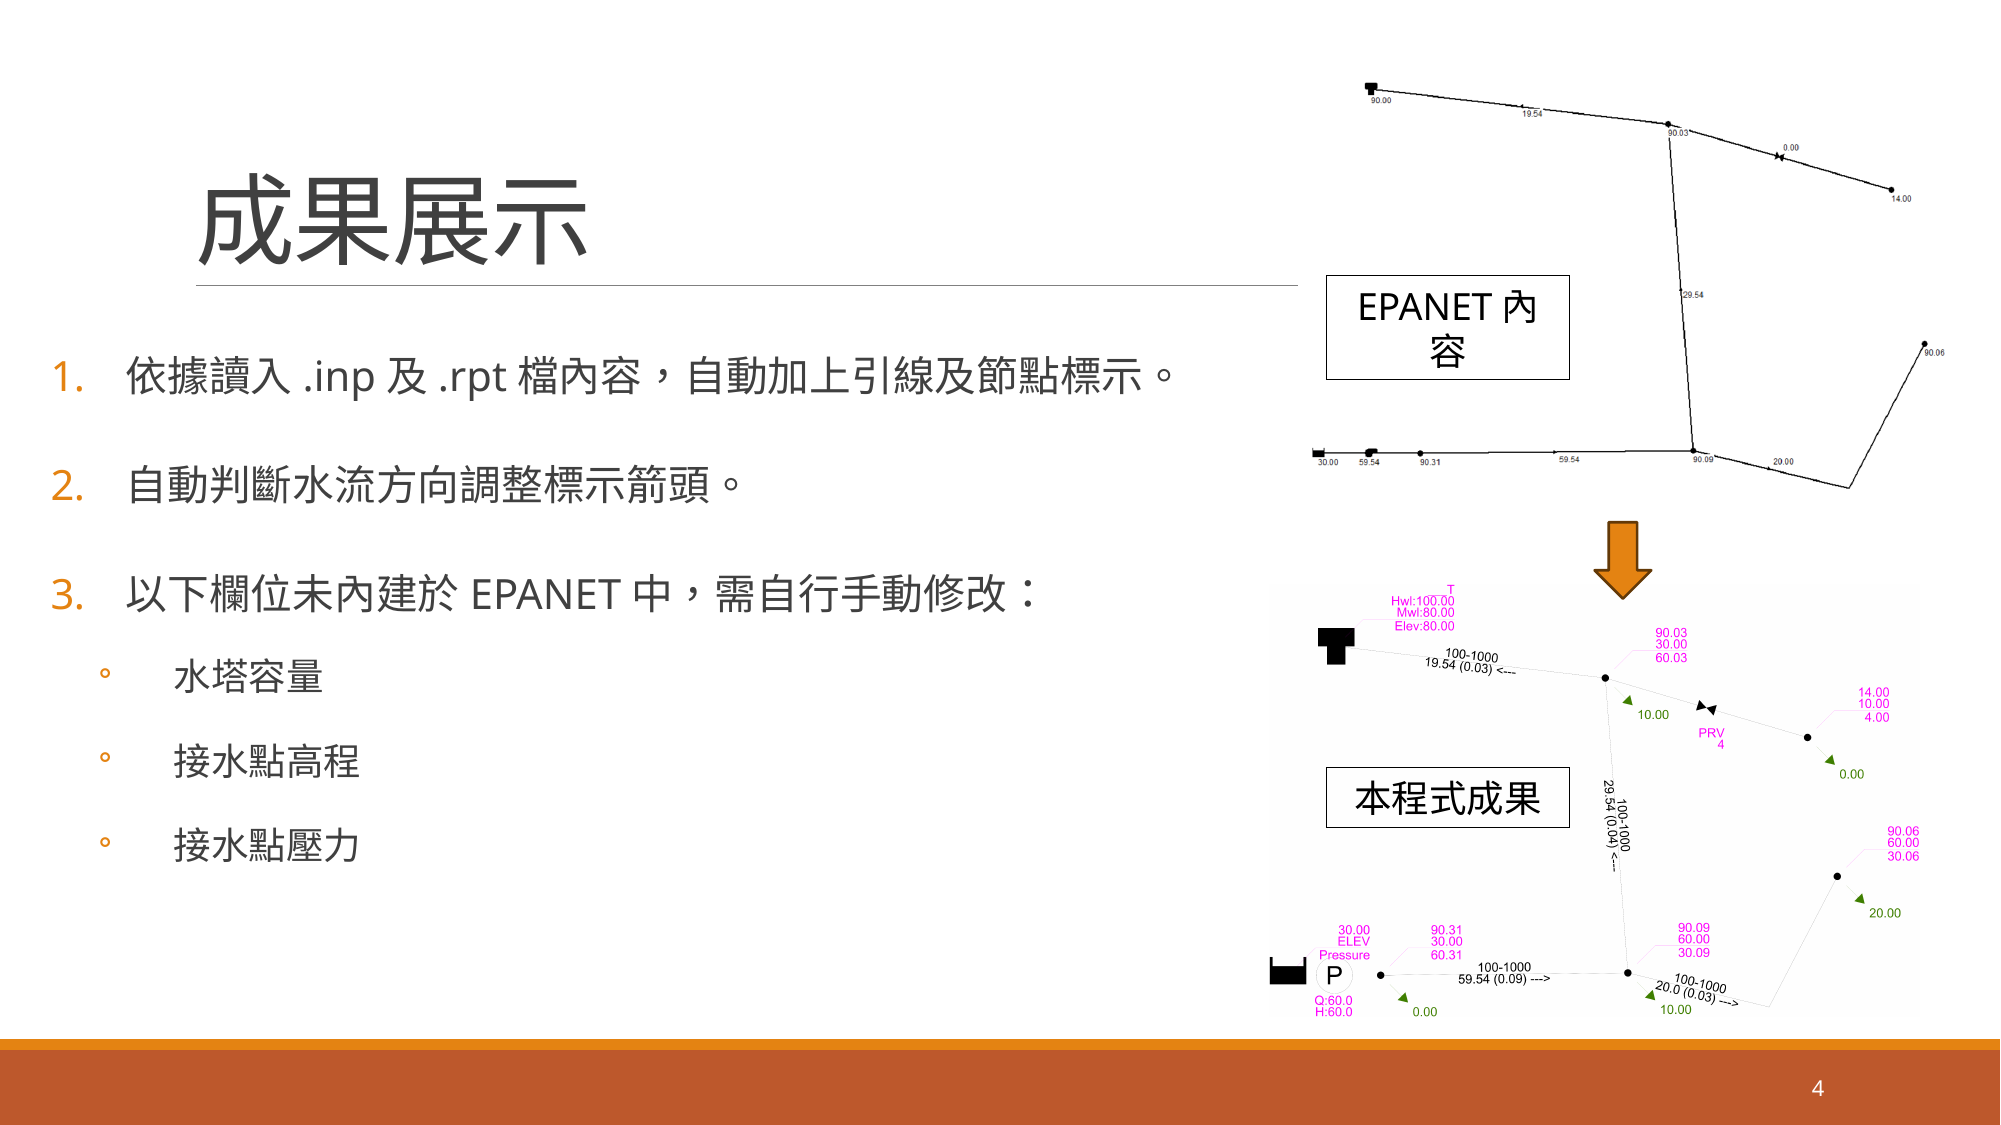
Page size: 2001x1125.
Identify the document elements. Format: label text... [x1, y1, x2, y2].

text_box [1593, 520, 1653, 580]
picture [1297, 71, 1949, 499]
picture [1269, 583, 1920, 1018]
list 依據讀入.inp及.rpt檔內容，自動加上引線及節點標示。 自動判斷水流方向調整標示箭頭。 以下欄位未內建於EPANET中，需自行手動修改： 水塔容量 接水點高程 接水點壓力 [50, 311, 1183, 972]
title 成果展示 [180, 47, 1830, 285]
slide_number 4 [1624, 1059, 1840, 1120]
